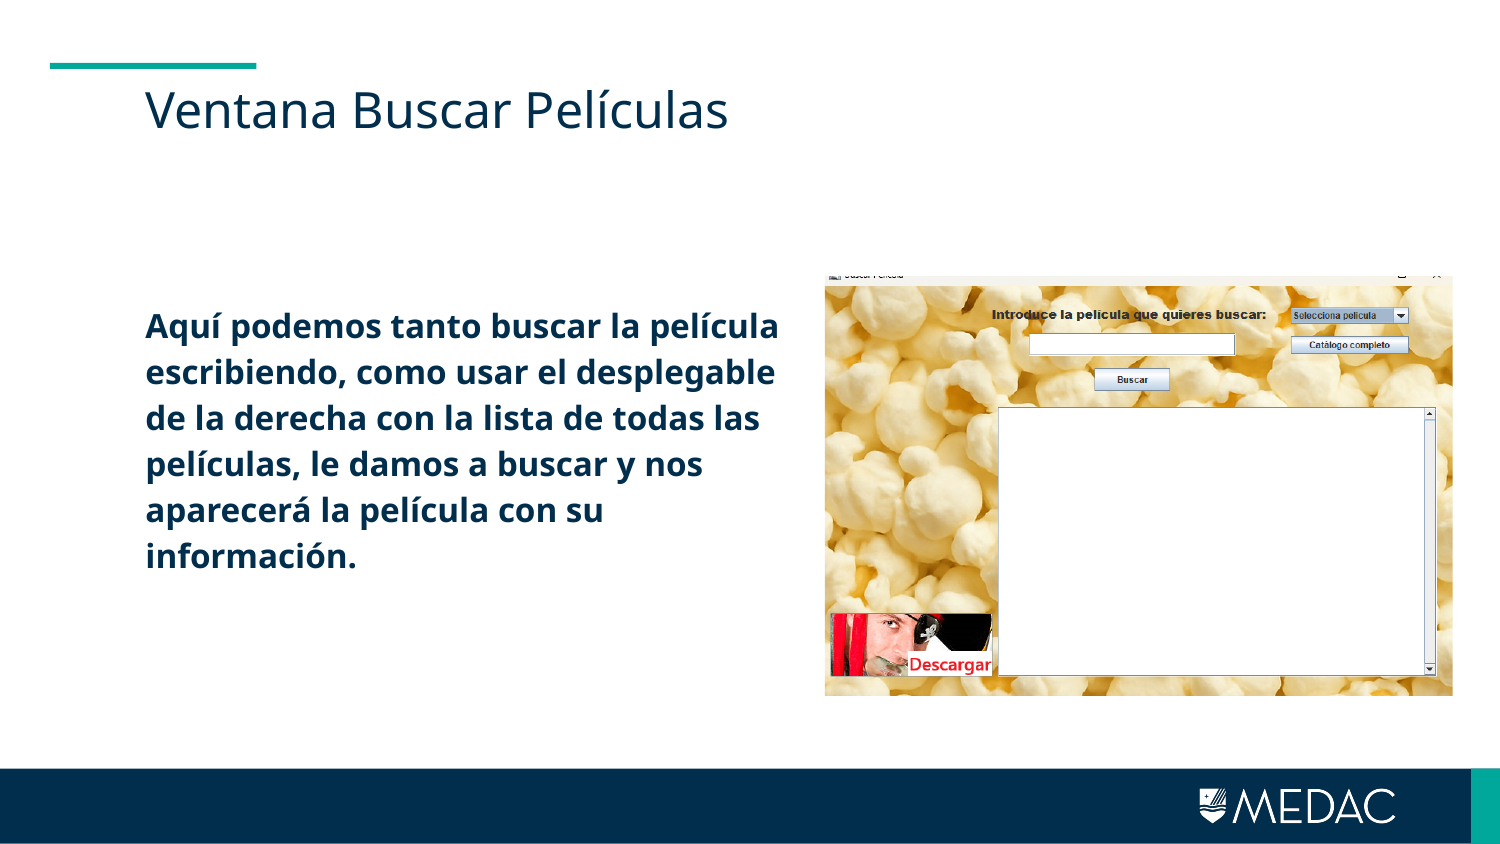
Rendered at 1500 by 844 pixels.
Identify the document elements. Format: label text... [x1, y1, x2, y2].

title Ventana Buscar Películas [130, 63, 1420, 159]
list Aquí podemos tanto buscar la película escribiendo, como usar el desplegable de la derecha con la lista de todas las películas, le damos a buscar y nos aparecerá la película con su información. [130, 284, 809, 688]
picture [1184, 782, 1411, 830]
picture [824, 276, 1453, 696]
